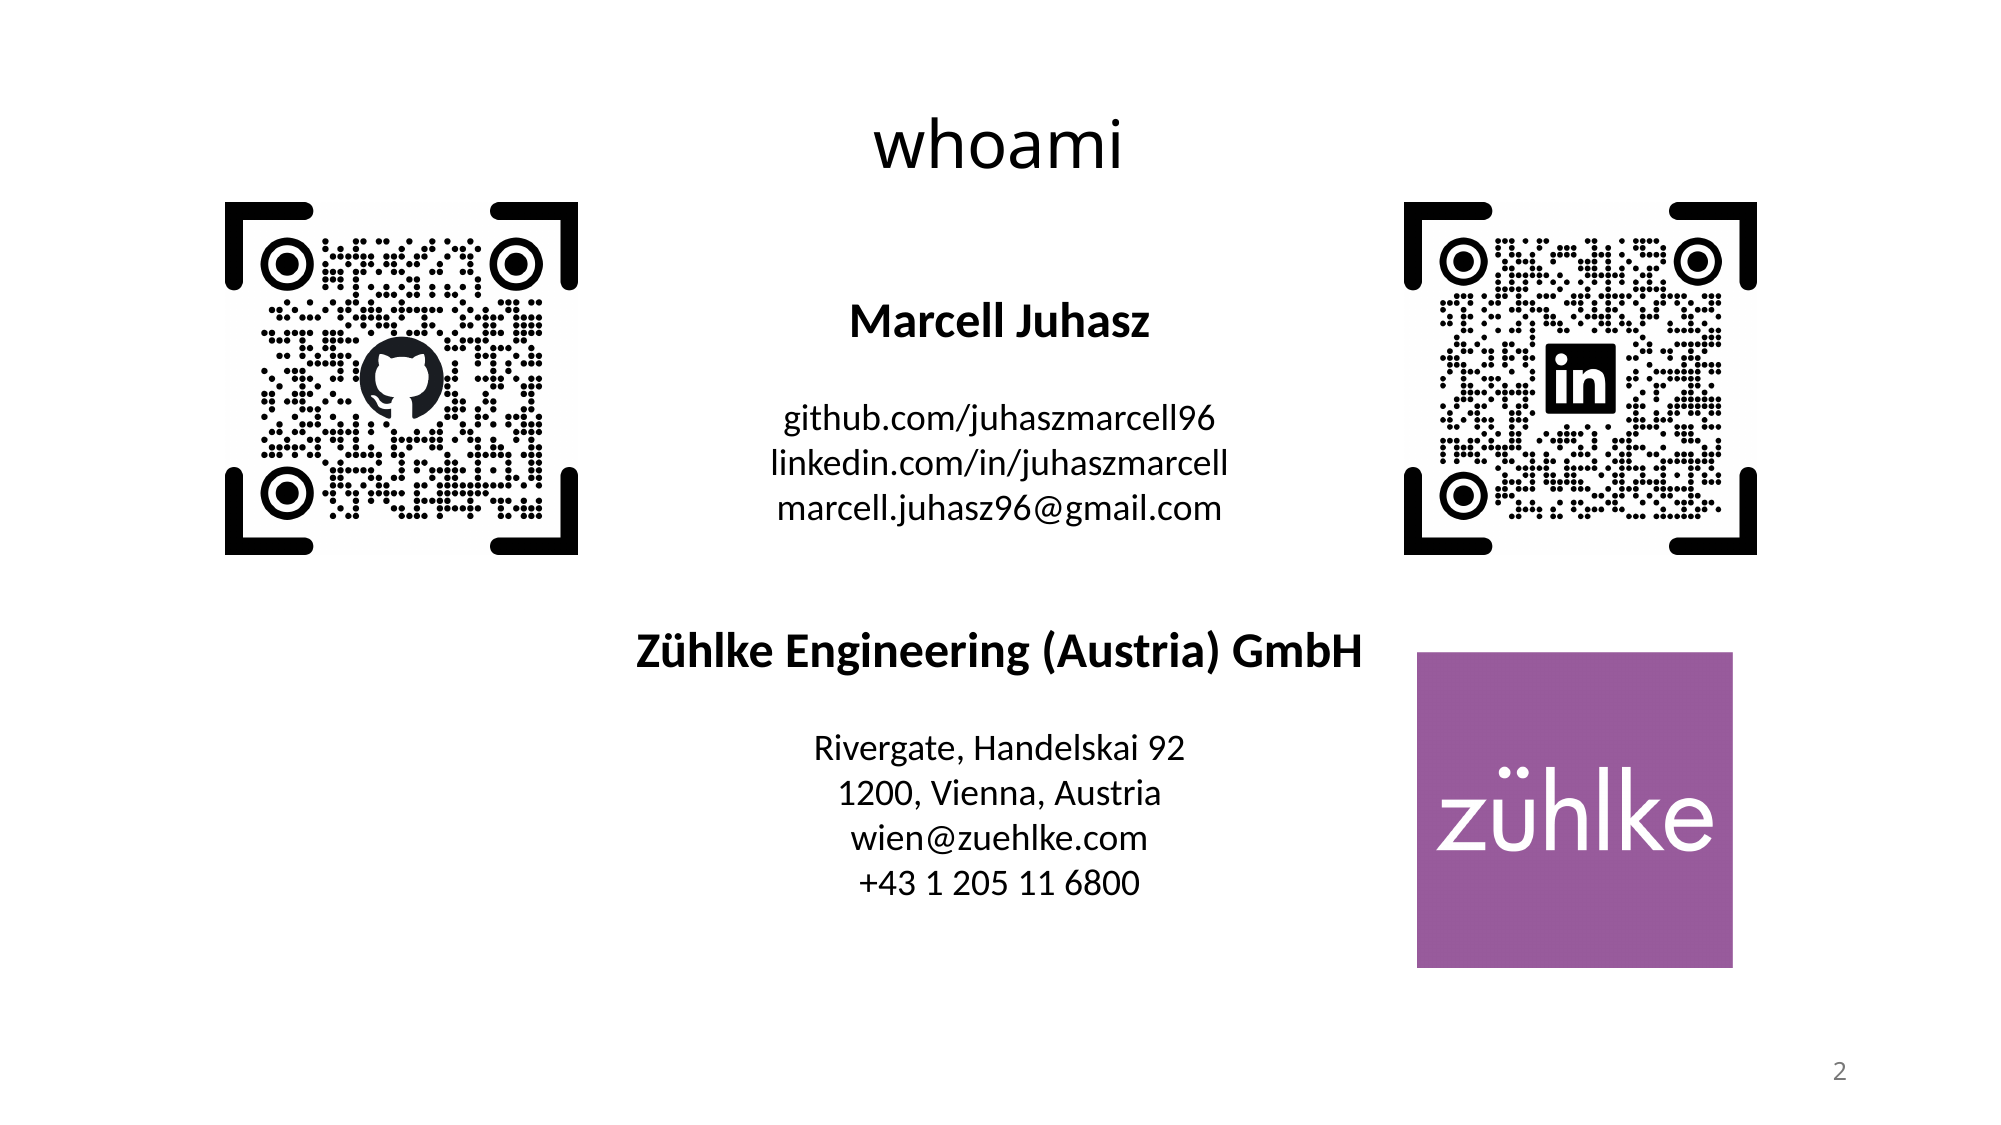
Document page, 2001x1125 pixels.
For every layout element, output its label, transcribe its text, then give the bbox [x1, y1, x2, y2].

picture [224, 202, 578, 555]
text_box whoami [317, 103, 1683, 270]
text_box Marcell Juhasz github.com/juhaszmarcell96 linkedin.com/in/juhaszmarcell marcell.juhasz96@gmail.com Zühlke Engineering (Austria) GmbH Rivergate, Handelskai 92 1200, Vienna, Austria wien@zuehlke.com +43 1 205 11 6800 [282, 280, 1717, 911]
slide_number 2 [1412, 1042, 1862, 1102]
picture [1403, 202, 1757, 555]
picture [1417, 652, 1733, 968]
